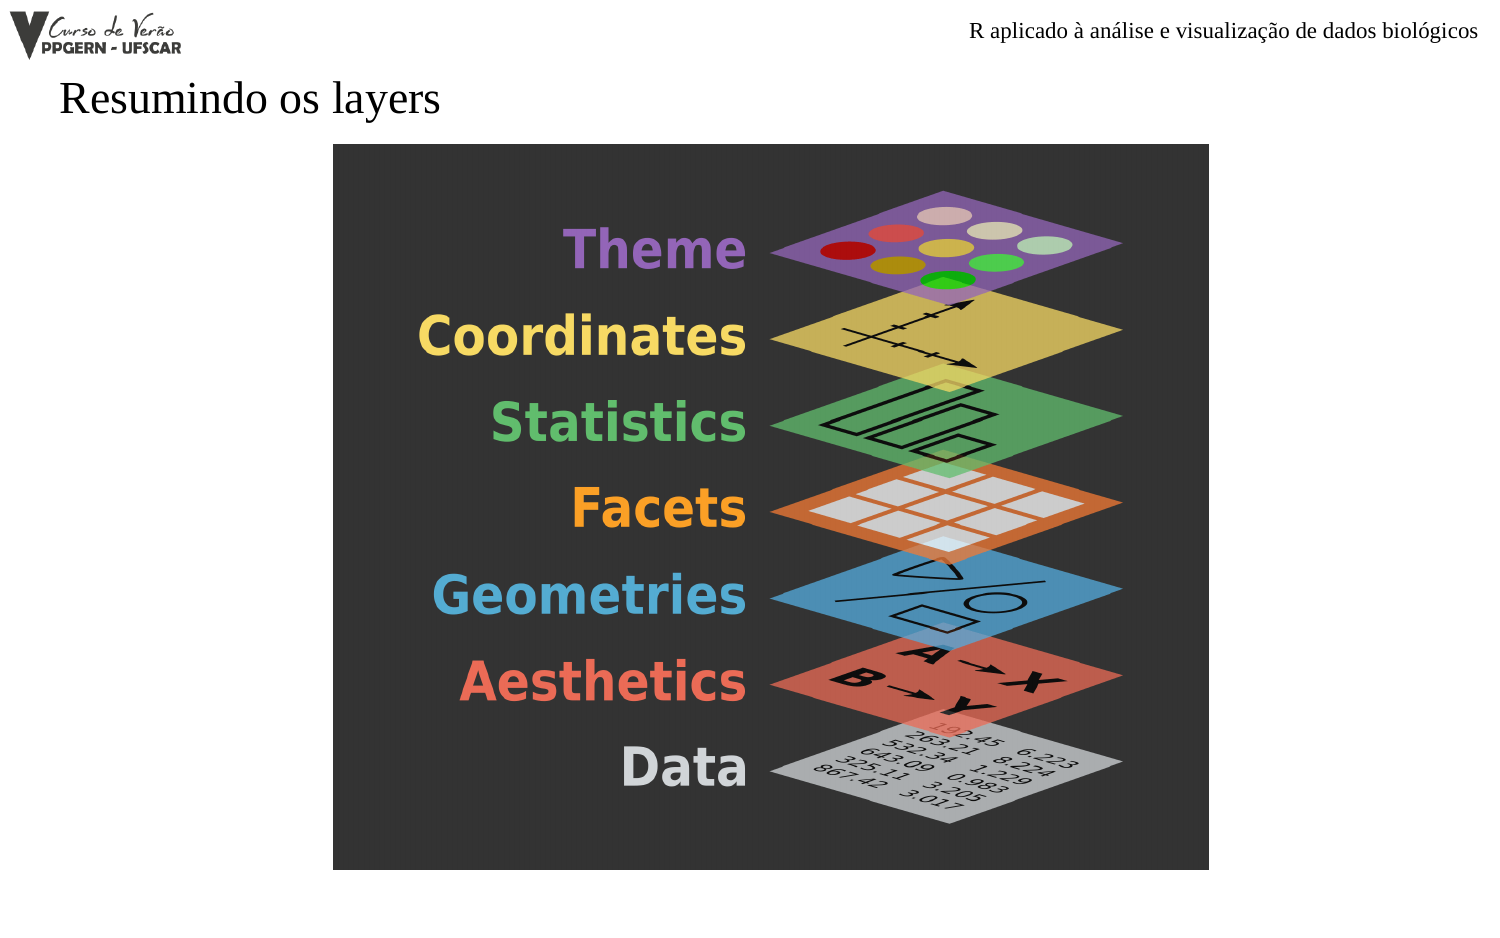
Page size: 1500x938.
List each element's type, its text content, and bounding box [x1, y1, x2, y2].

picture [5, 8, 184, 64]
text_box Resumindo os layers [44, 59, 581, 134]
text_box R aplicado à análise e visualização de dados biológicos [608, 8, 1495, 51]
picture [333, 144, 1210, 870]
